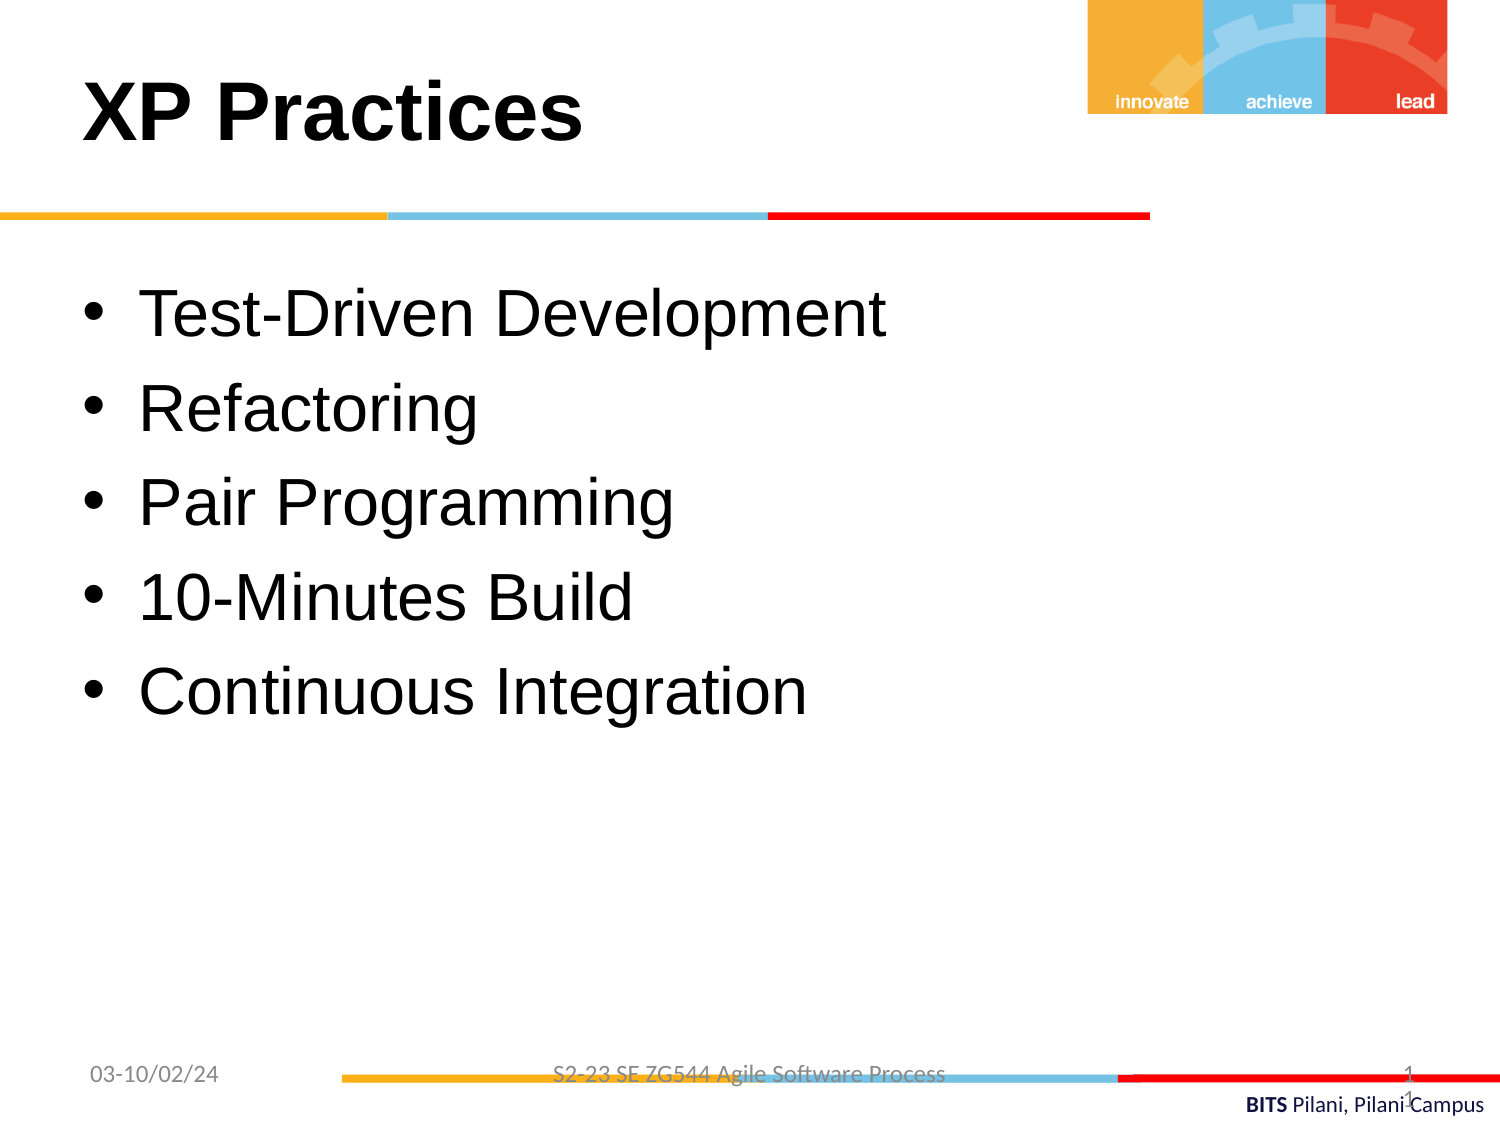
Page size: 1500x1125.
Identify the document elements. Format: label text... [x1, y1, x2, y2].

list Test-Driven Development Refactoring Pair Programming 10-Minutes Build Continuous Integration [74, 261, 1426, 1125]
text_box S2-23 SE ZG544 Agile Software Process [519, 1050, 980, 1095]
text_box 03-10/02/24 [82, 1050, 418, 1095]
picture [1087, 0, 1448, 114]
title XP Practices [74, 14, 1426, 199]
